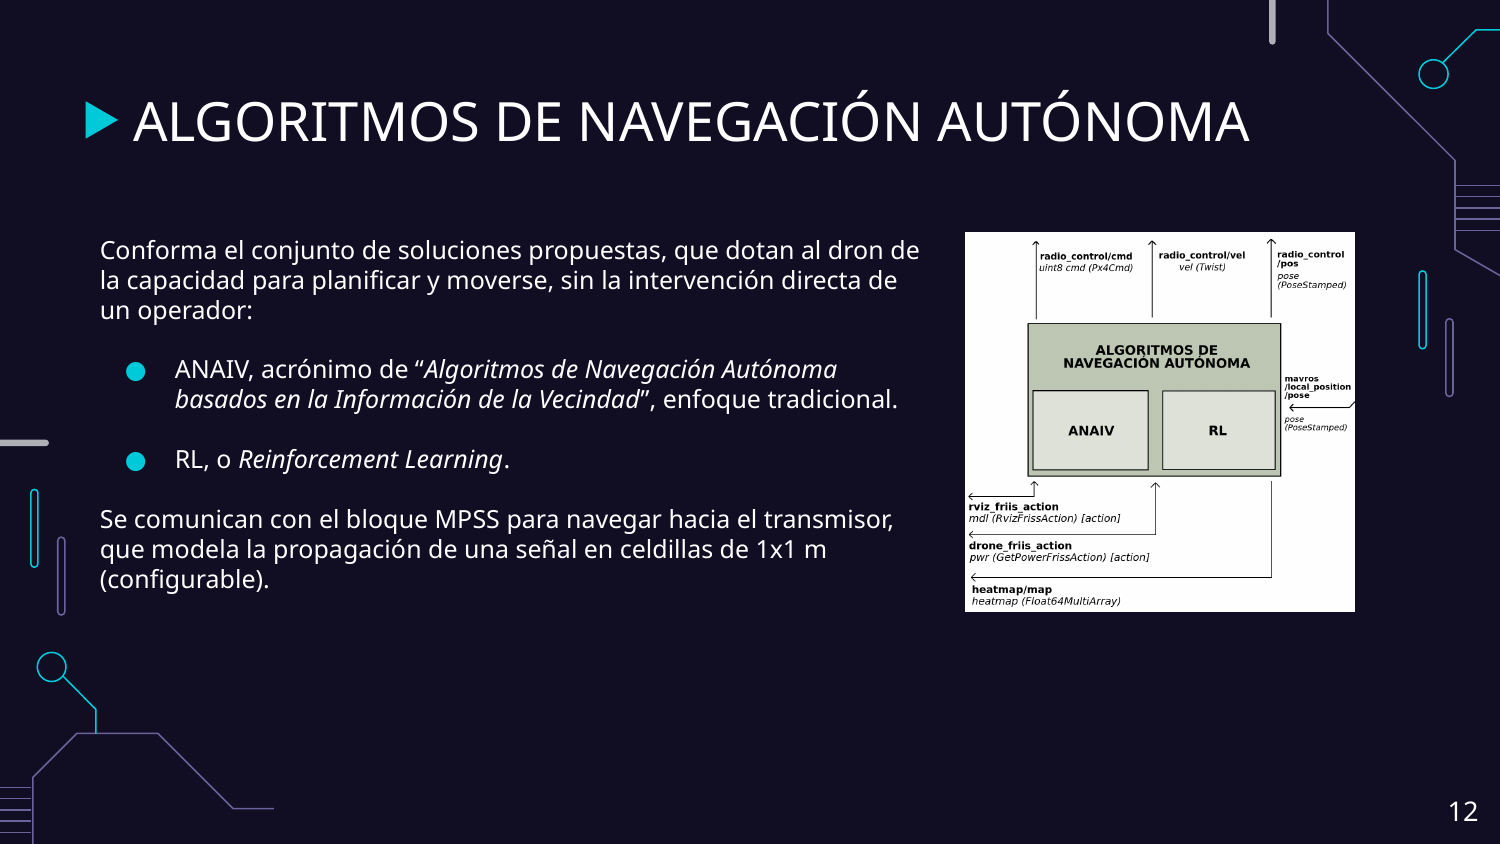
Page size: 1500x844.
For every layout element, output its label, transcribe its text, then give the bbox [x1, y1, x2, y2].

slide_number ‹#› [1403, 779, 1494, 844]
picture [964, 232, 1356, 612]
text_box Conforma el conjunto de soluciones propuestas, que dotan al dron de la capacidad para planificar y moverse, sin la intervención directa de un operador: ANAIV, acrónimo de “Algoritmos de Navegación Autónoma basados en la Información de la Vecindad”, enfoque tradicional. RL, o Reinforcement Learning. Se comunican con el bloque MPSS para navegar hacia el transmisor, que modela la propagación de una señal en celdillas de 1x1 m (configurable). [84, 219, 951, 609]
title ALGORITMOS DE NAVEGACIÓN AUTÓNOMA [118, 72, 1430, 166]
